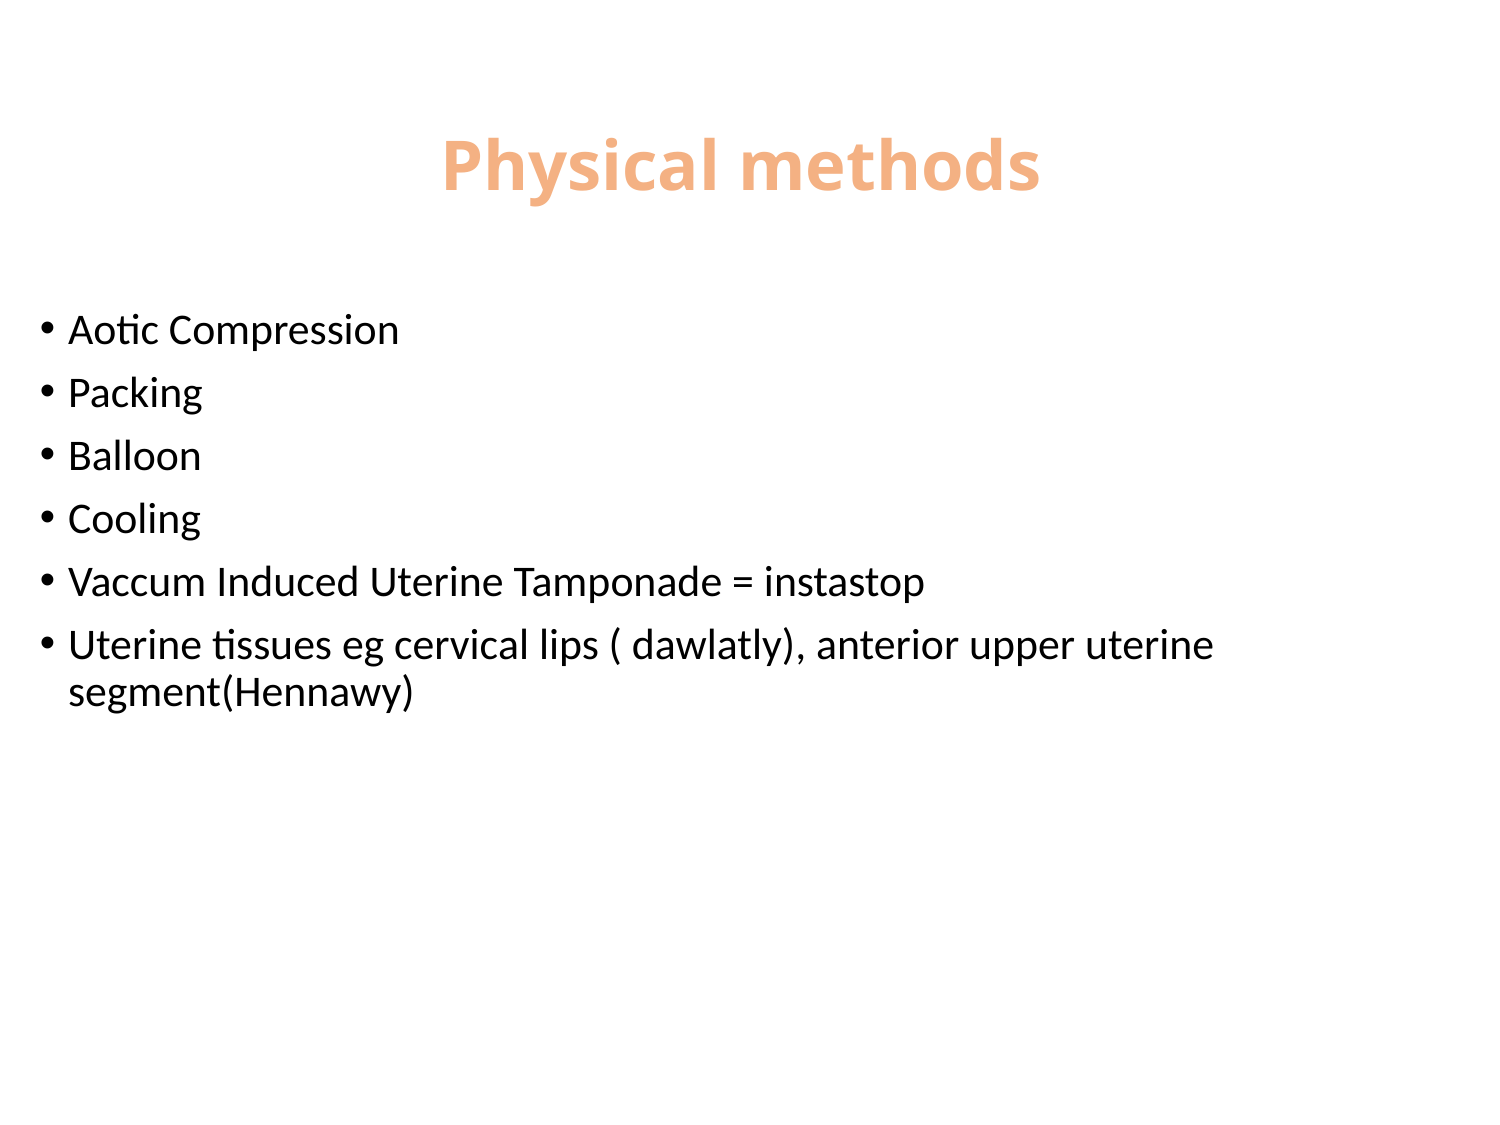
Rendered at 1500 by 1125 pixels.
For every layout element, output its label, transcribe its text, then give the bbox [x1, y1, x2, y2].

list Aotic Compression Packing Balloon Cooling Vaccum Induced Uterine Tamponade = instastop Uterine tissues eg cervical lips ( dawlatly), anterior upper uterine segment(Hennawy) [24, 299, 1463, 1014]
title Physical methods [103, 59, 1397, 278]
